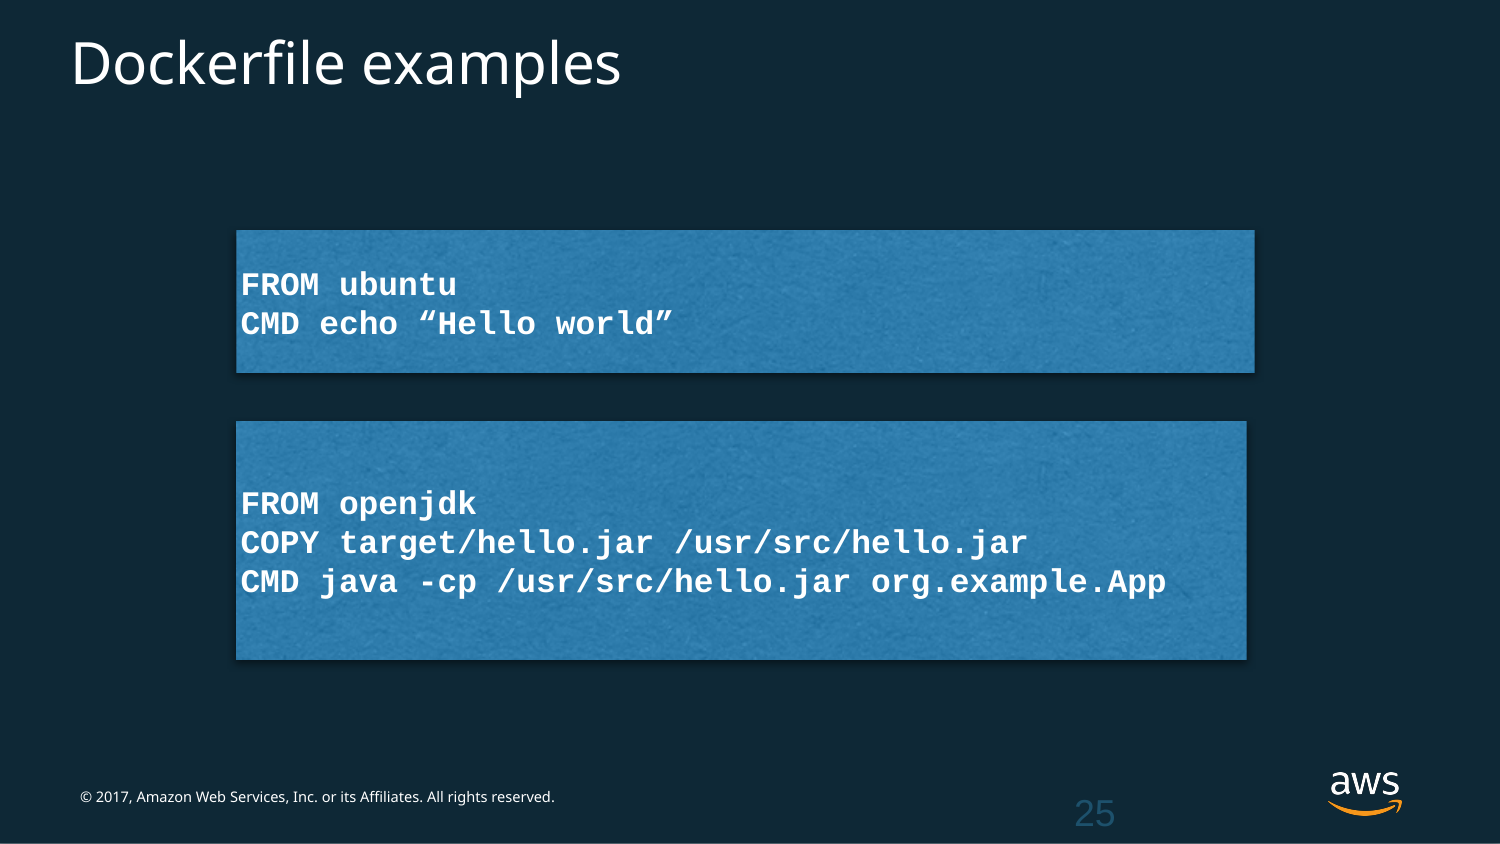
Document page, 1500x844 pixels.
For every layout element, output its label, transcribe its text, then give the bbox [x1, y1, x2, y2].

text_box FROM ubuntu CMD echo “Hello world” [236, 230, 1255, 373]
picture [1328, 772, 1402, 816]
title Dockerfile examples [55, 18, 1402, 109]
slide_number 25 [1059, 782, 1397, 827]
text_box FROM openjdk COPY target/hello.jar /usr/src/hello.jar CMD java -cp /usr/src/hello.jar org.example.App [236, 421, 1247, 660]
